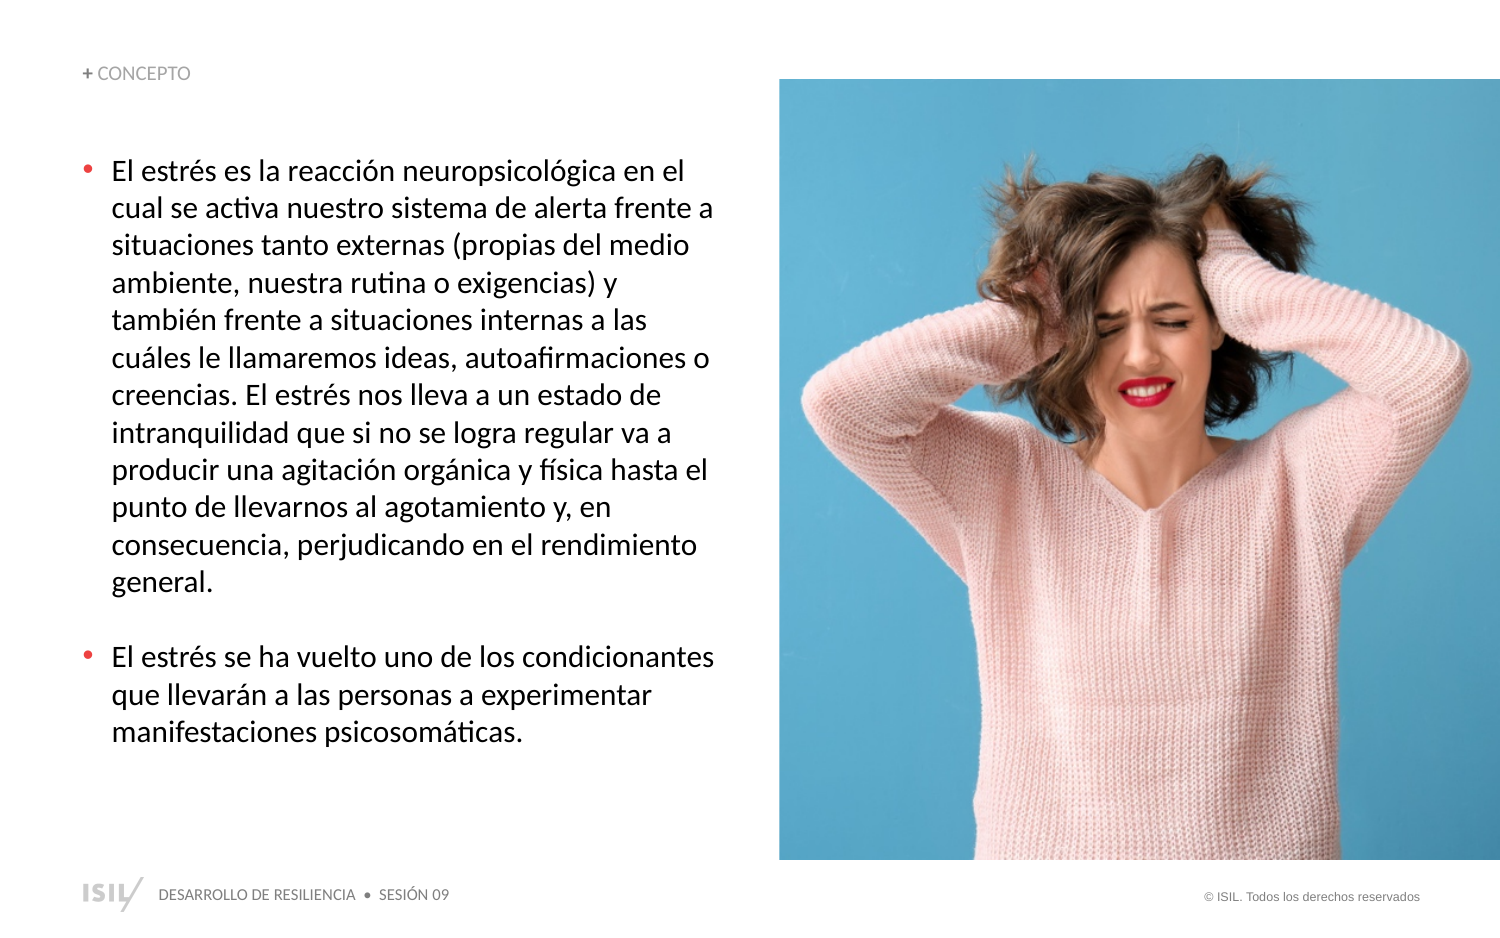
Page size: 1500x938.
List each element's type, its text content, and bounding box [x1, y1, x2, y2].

text_box + CONCEPTO [82, 61, 482, 85]
text_box El estrés es la reacción neuropsicológica en el cual se activa nuestro sistema de alerta frente a situaciones tanto externas (propias del medio ambiente, nuestra rutina o exigencias) y también frente a situaciones internas a las cuáles le llamaremos ideas, autoafirmaciones o creencias. El estrés nos lleva a un estado de intranquilidad que si no se logra regular va a producir una agitación orgánica y física hasta el punto de llevarnos al agotamiento y, en consecuencia, perjudicando en el rendimiento general. El estrés se ha vuelto uno de los condicionantes que llevarán a las personas a experimentar manifestaciones psicosomáticas. [82, 149, 721, 749]
picture [779, 79, 1500, 860]
